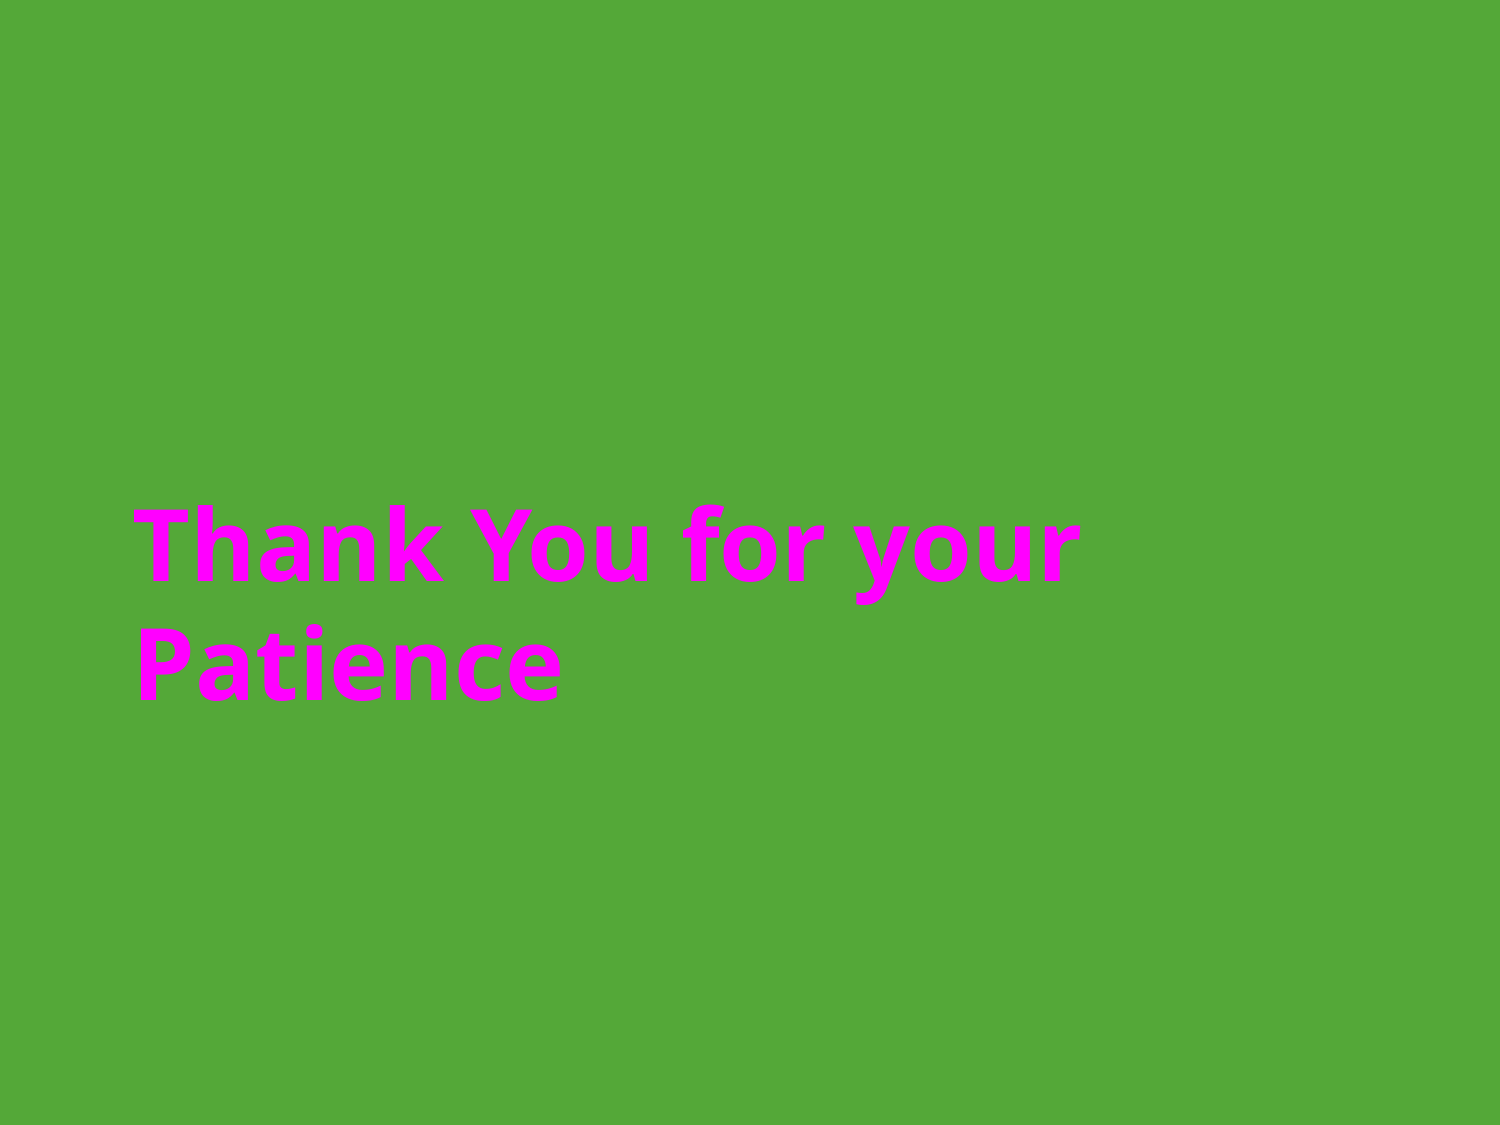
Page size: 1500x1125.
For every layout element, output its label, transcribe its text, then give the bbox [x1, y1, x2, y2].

list Thank You for your Patience [61, 473, 1481, 681]
